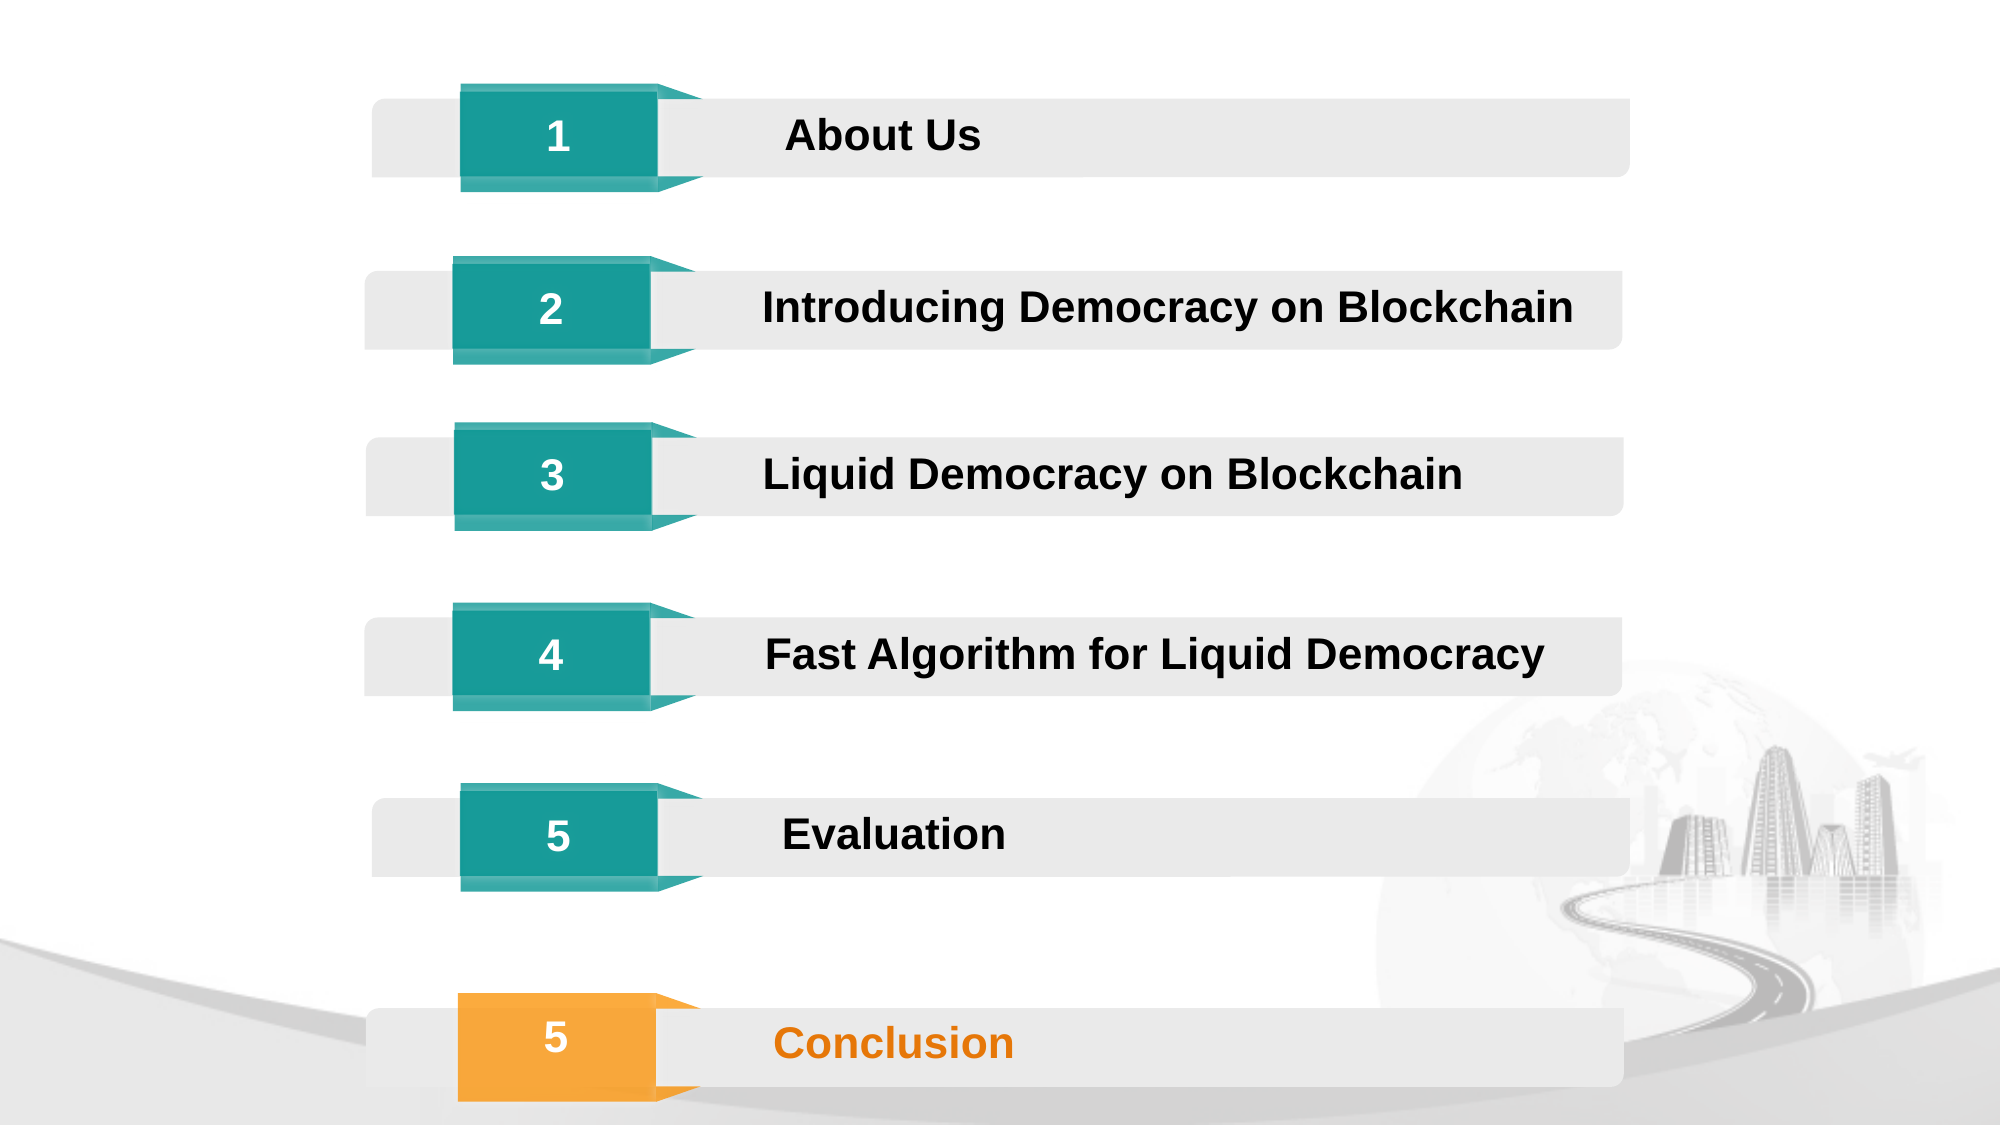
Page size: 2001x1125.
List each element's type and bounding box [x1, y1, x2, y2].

text_box [364, 255, 1623, 365]
text_box [365, 422, 1624, 531]
text_box [371, 83, 1630, 193]
text_box [371, 783, 1630, 892]
text_box [364, 602, 1623, 712]
text_box [365, 993, 1624, 1102]
